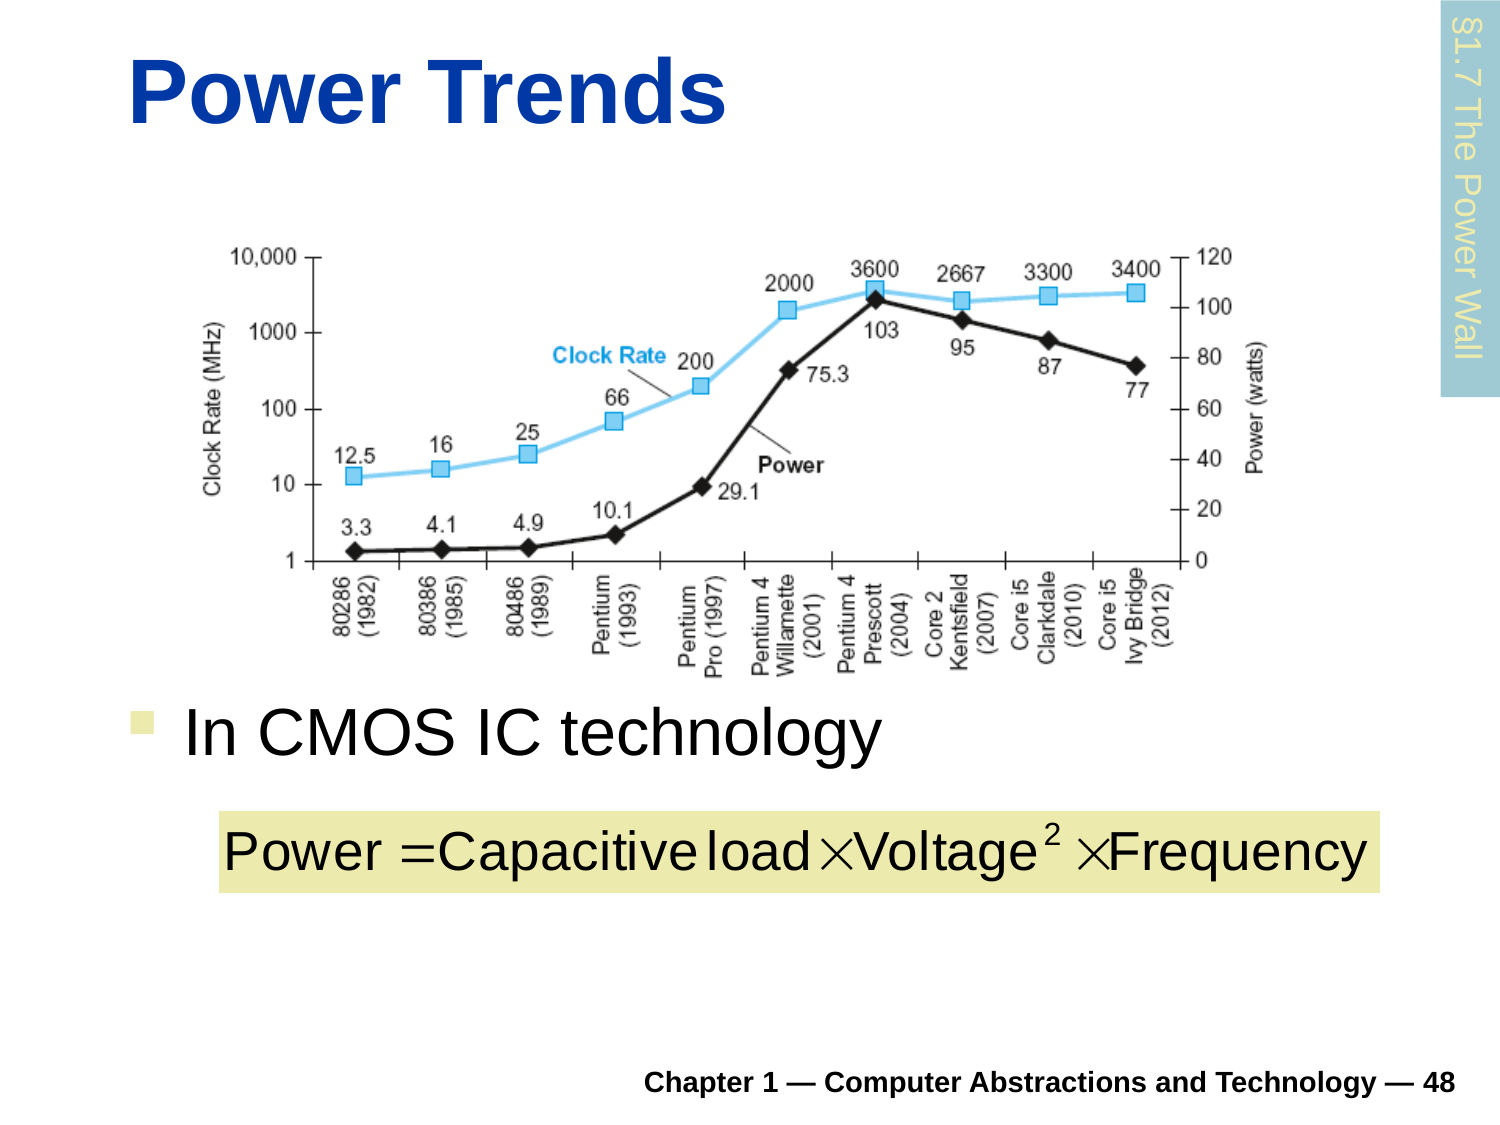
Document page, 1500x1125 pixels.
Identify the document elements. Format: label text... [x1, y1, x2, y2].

text_box §1.7 The Power Wall [1440, 0, 1500, 398]
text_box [218, 810, 1381, 894]
picture [182, 207, 1317, 695]
footer Chapter 1 — Computer Abstractions and Technology — 48 [277, 1046, 1471, 1106]
title Power Trends [112, 23, 1440, 149]
list In CMOS IC technology [112, 680, 1469, 787]
